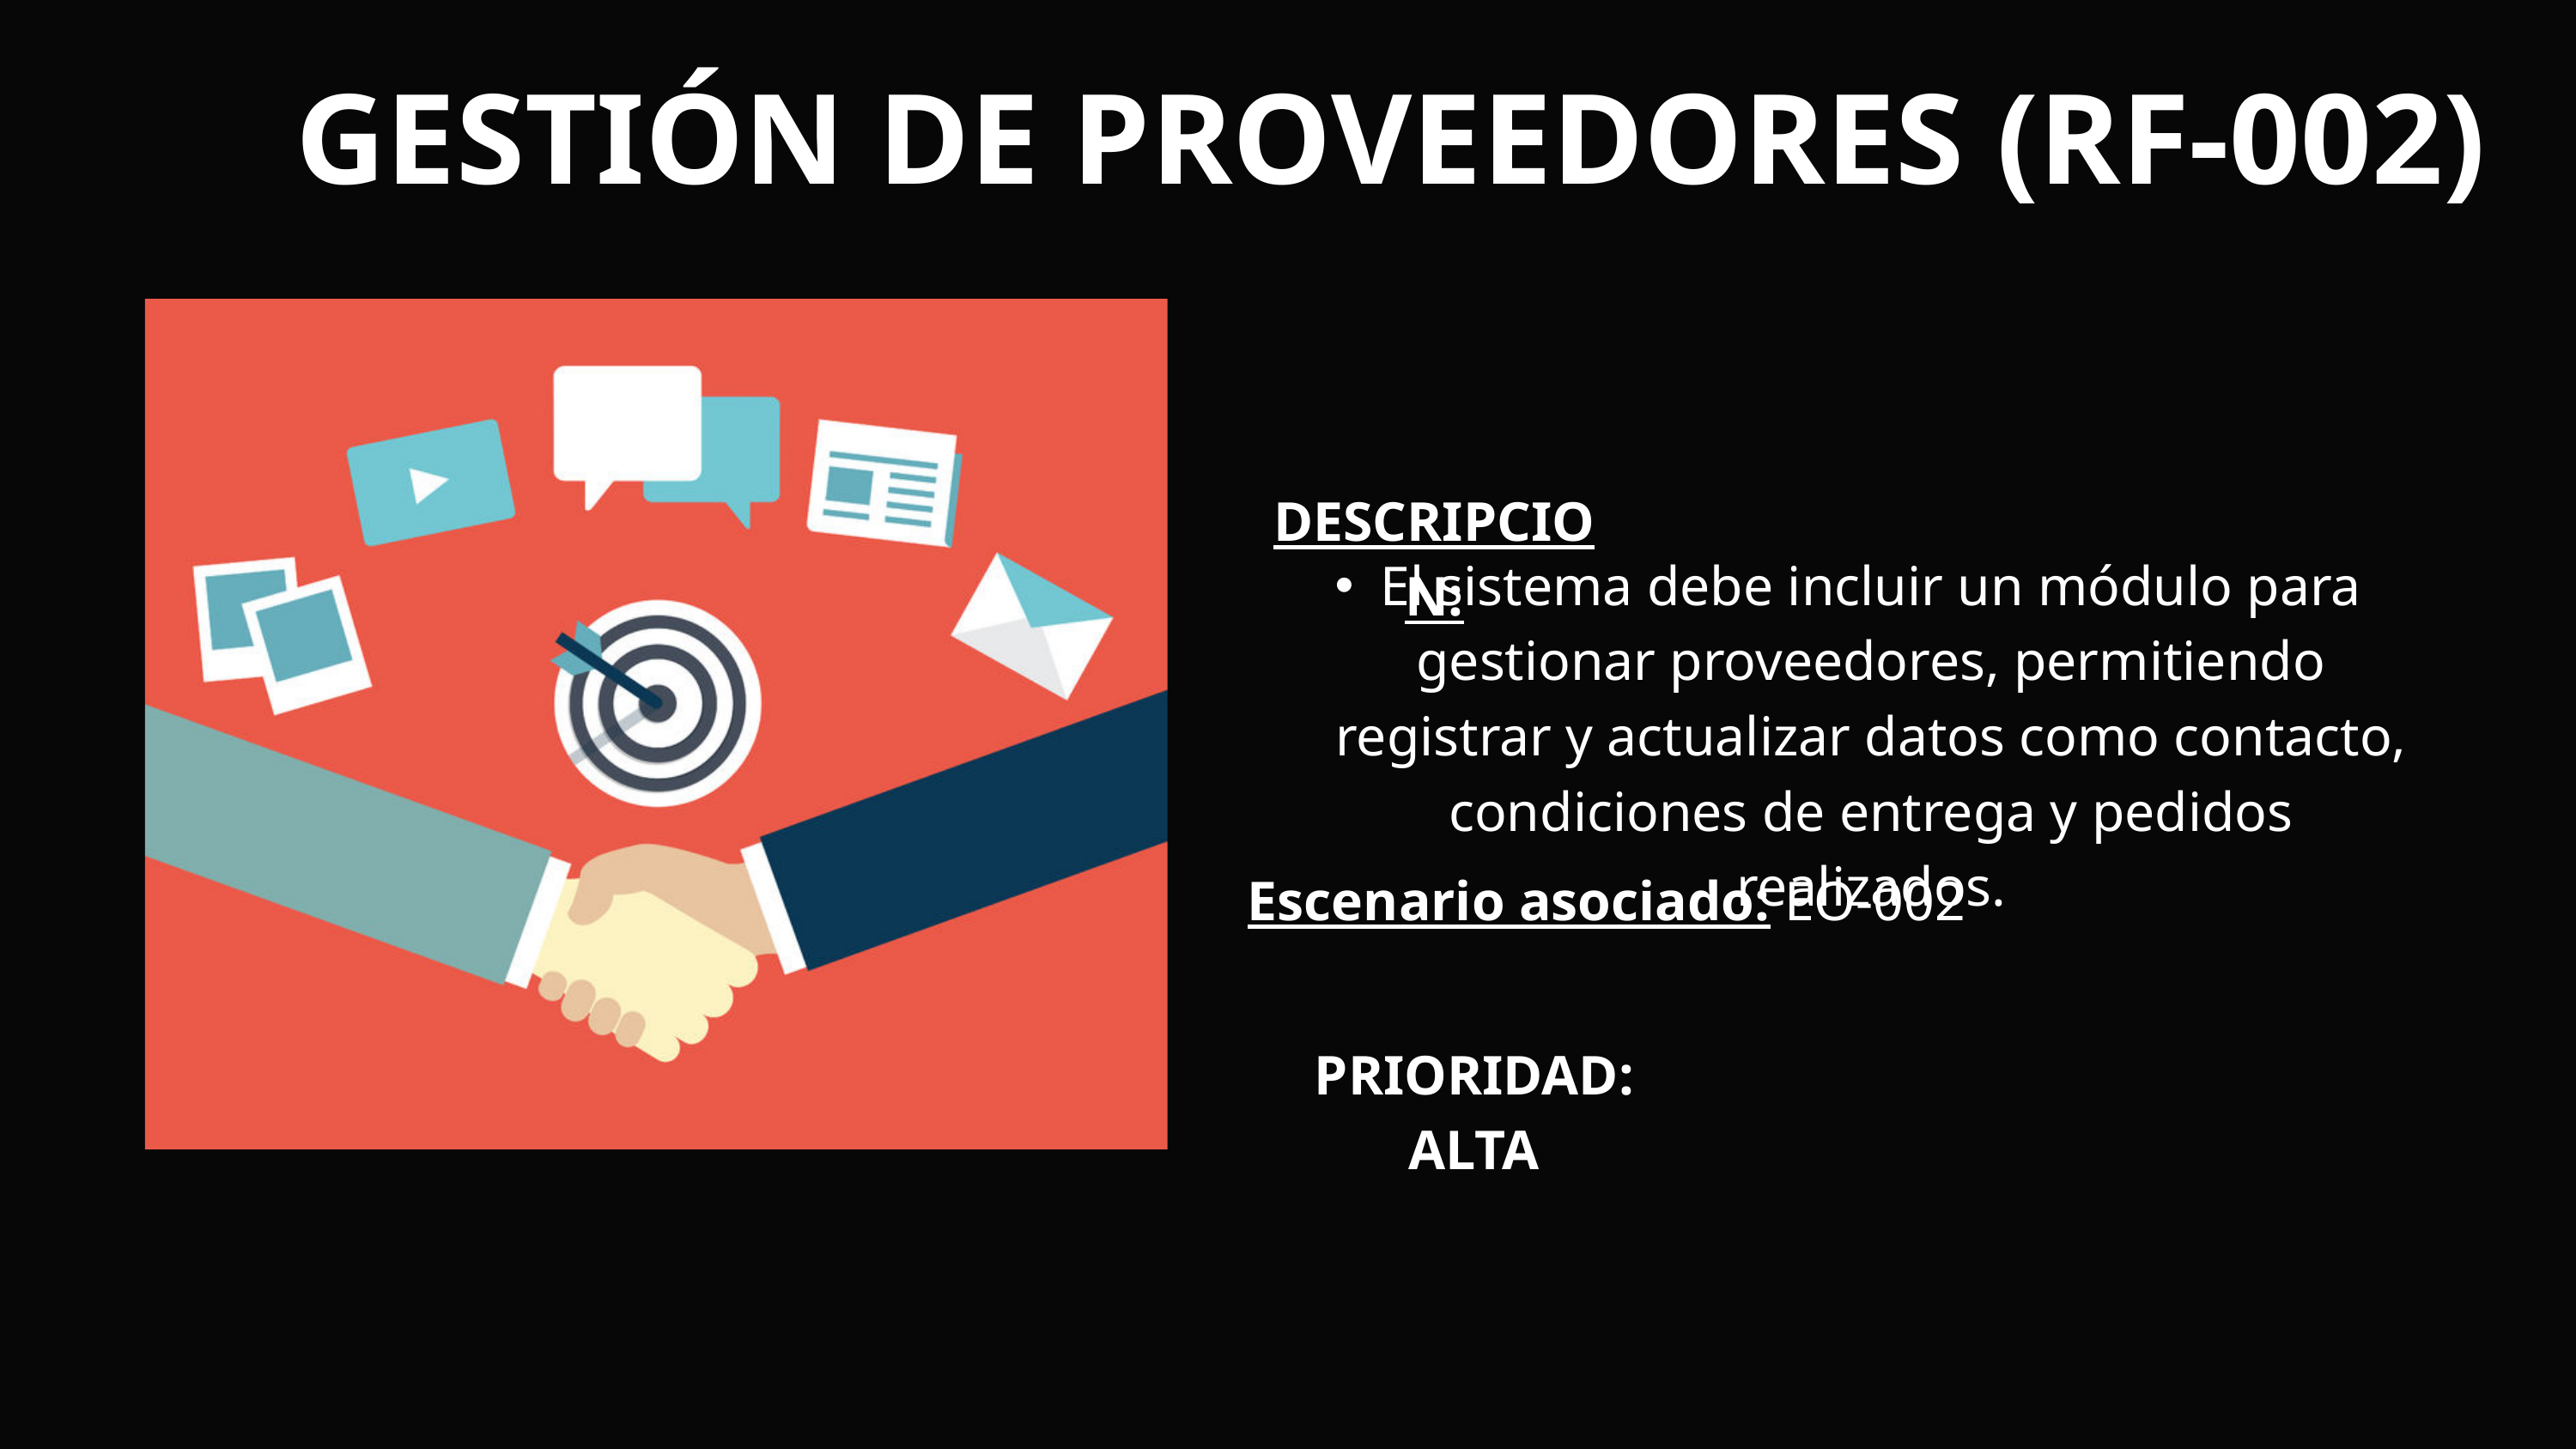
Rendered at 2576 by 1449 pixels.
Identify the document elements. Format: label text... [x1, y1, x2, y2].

text_box PRIORIDAD: ALTA [1256, 1030, 1692, 1181]
text_box DESCRIPCION: [1256, 476, 1613, 541]
text_box GESTIÓN DE PROVEEDORES (RF-002) [276, 33, 2506, 209]
text_box El sistema debe incluir un módulo para gestionar proveedores, permitiendo registrar y actualizar datos como contacto, condiciones de entrega y pedidos realizados. [1220, 541, 2432, 917]
text_box [144, 299, 1168, 1149]
text_box Escenario asociado: EO-002 [1189, 856, 2024, 931]
